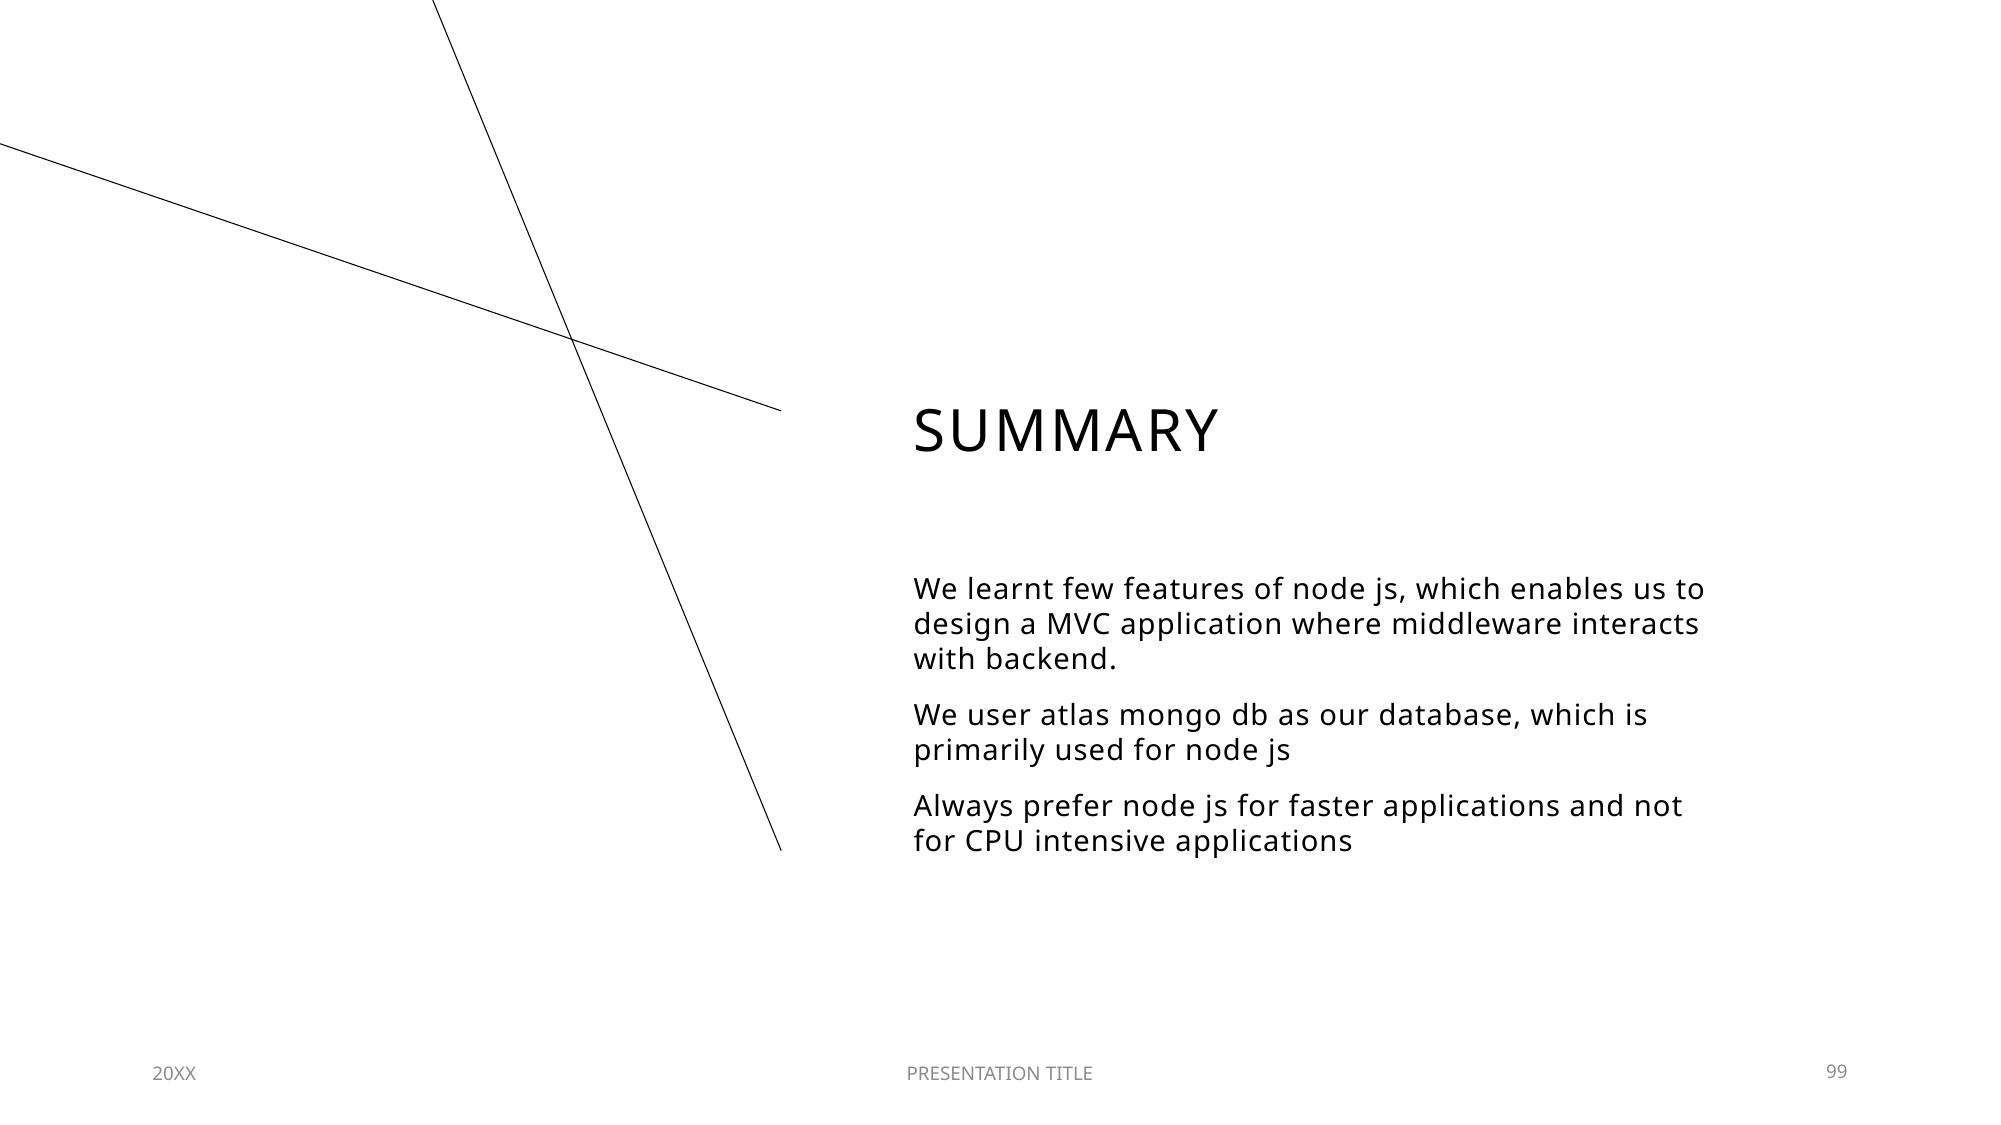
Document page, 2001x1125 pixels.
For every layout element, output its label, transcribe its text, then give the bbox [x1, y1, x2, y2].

footer PRESENTATION TITLE [662, 1042, 1338, 1103]
slide_number 99 [1412, 1042, 1863, 1103]
slide_number 20XX [137, 1042, 588, 1103]
list We learnt few features of node js, which enables us to design a MVC application where middleware interacts with backend. We user atlas mongo db as our database, which is primarily used for node js Always prefer node js for faster applications and not for CPU intensive applications [898, 562, 1737, 908]
title SUMMARY [898, 274, 1737, 472]
